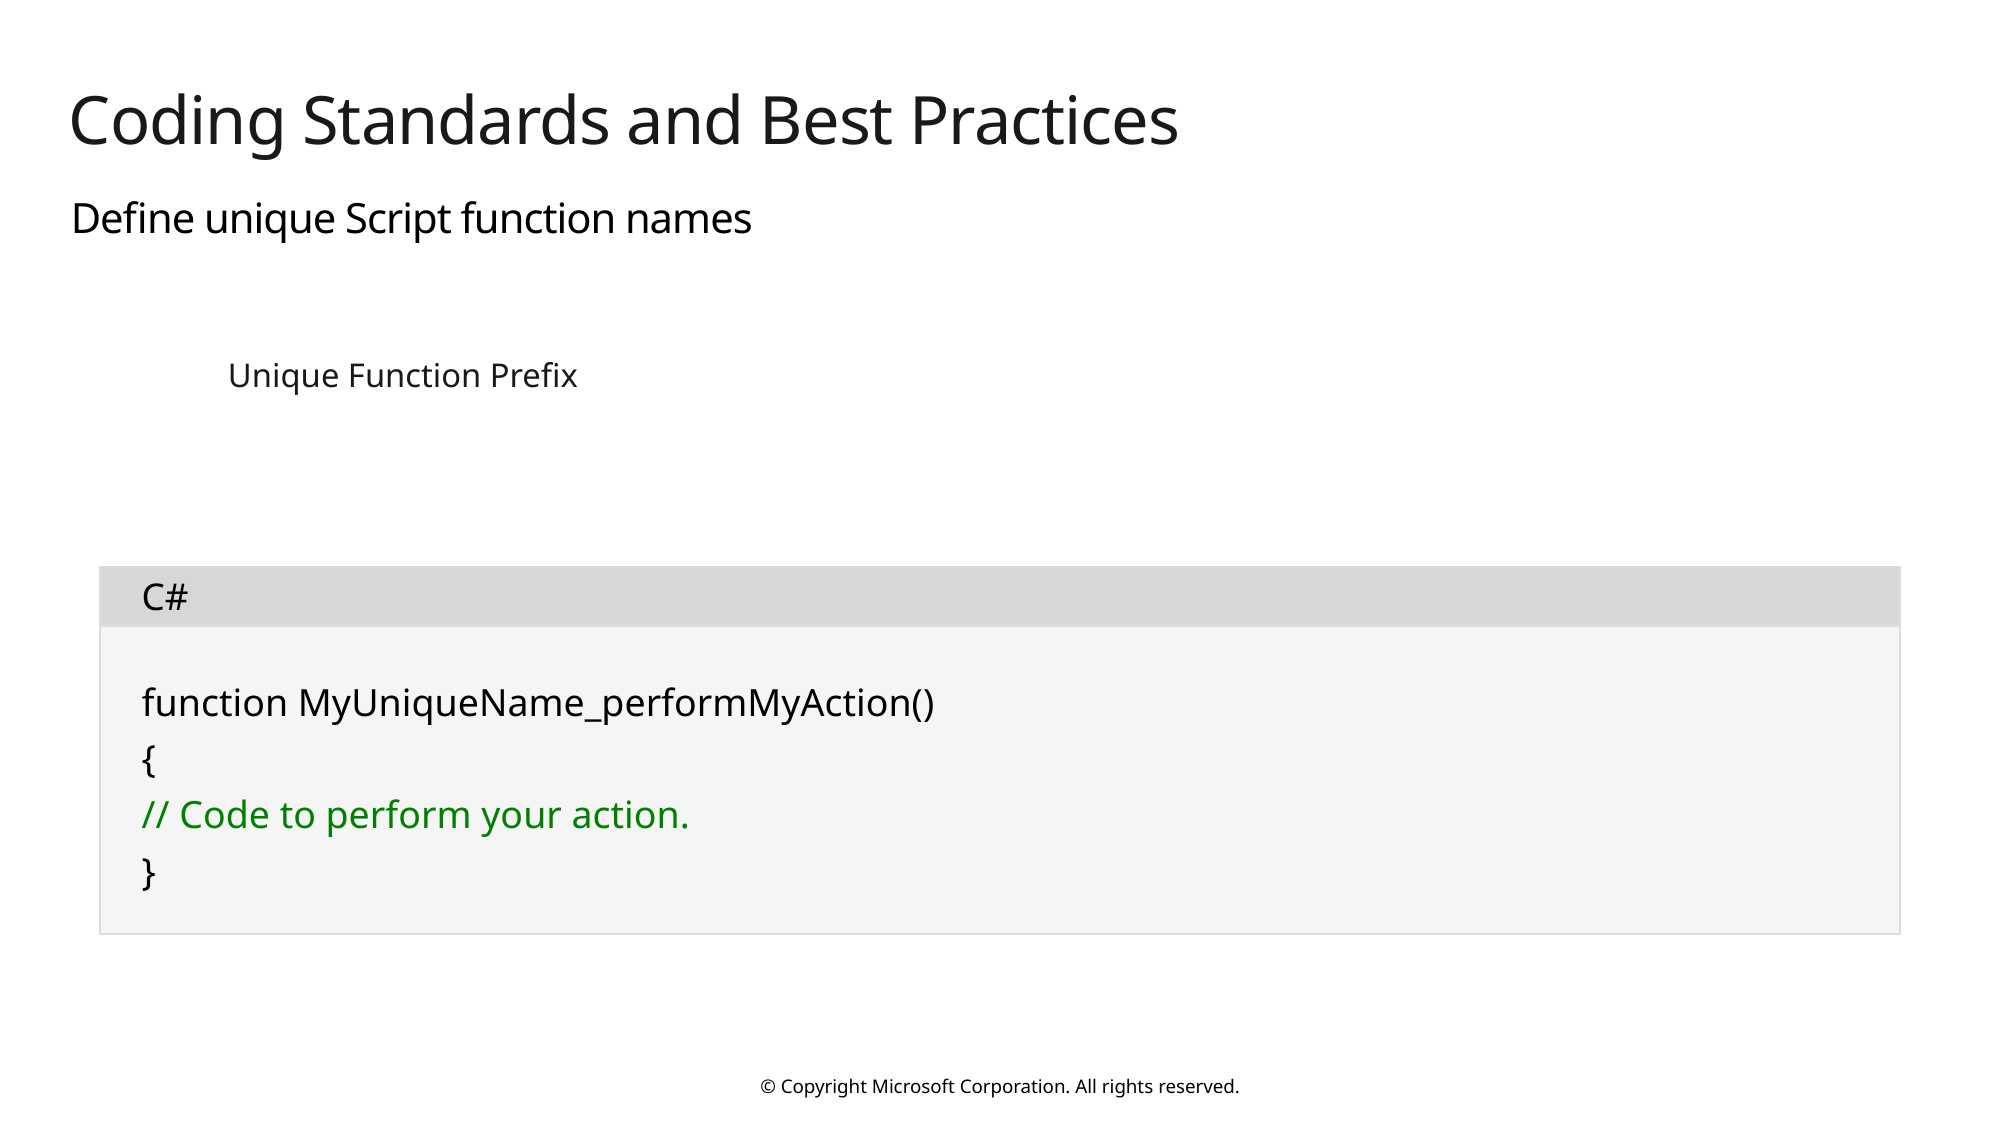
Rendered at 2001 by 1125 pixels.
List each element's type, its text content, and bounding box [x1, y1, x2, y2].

text_box C# [99, 566, 1901, 626]
list Define unique Script function names [70, 191, 1932, 243]
text_box function MyUniqueName_performMyAction() { // Code to perform your action. } [99, 626, 1901, 935]
title Coding Standards and Best Practices [68, 72, 1930, 184]
list Unique Function Prefix [227, 321, 1932, 430]
